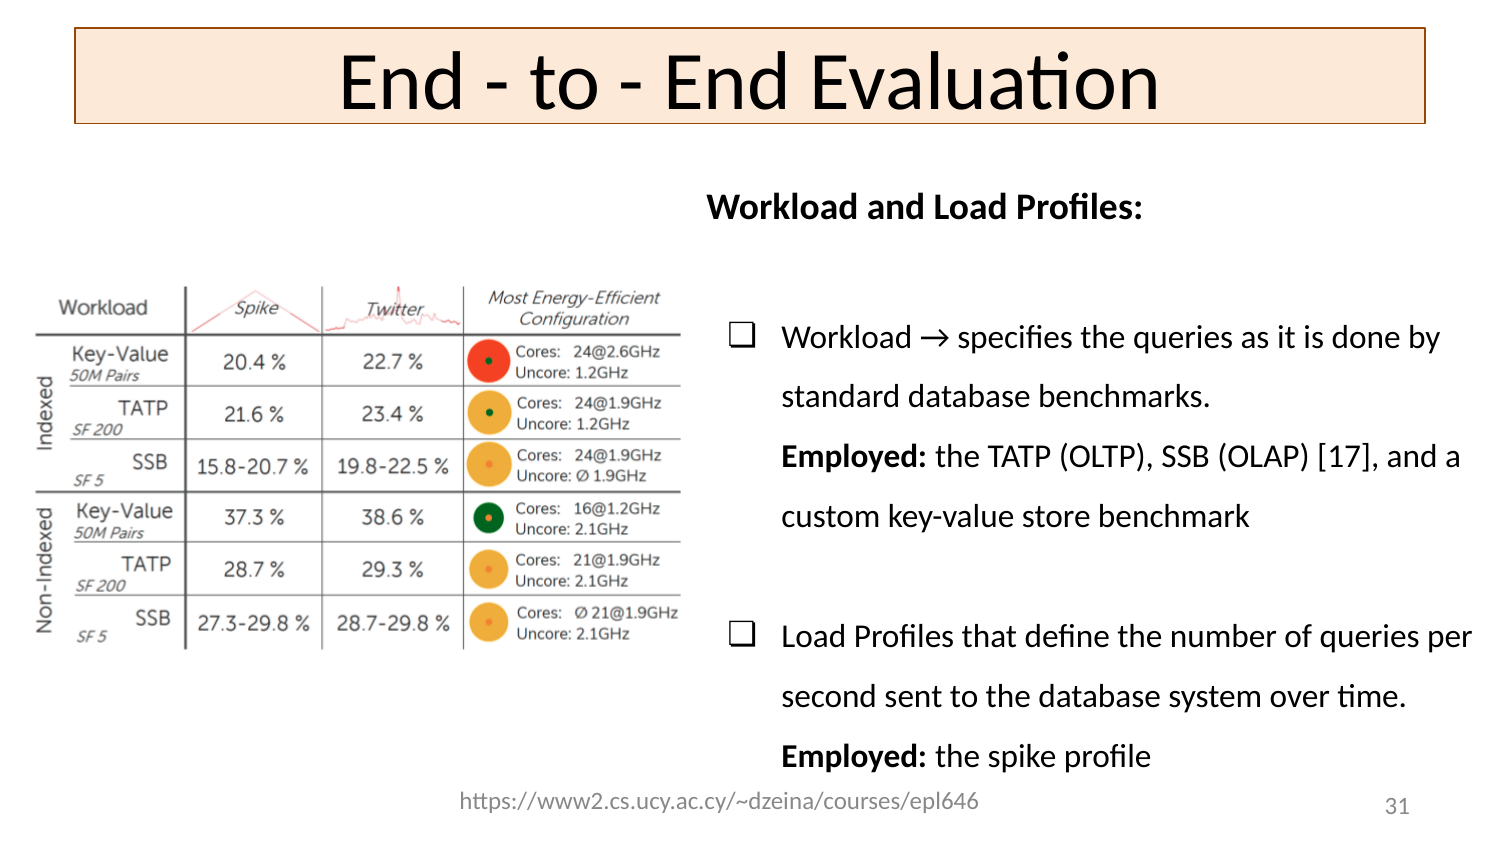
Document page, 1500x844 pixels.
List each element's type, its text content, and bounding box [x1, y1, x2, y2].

picture [12, 268, 693, 660]
list Workload and Load Profiles: Workload → specifies the queries as it is done by standard database benchmarks. Employed: the TATP (OLTP), SSB (OLAP) [17], and a custom key-value store benchmark Load Profiles that define the number of queries per second sent to the database system over time. Employed: the spike profile [691, 152, 1500, 776]
title End - to - End Evaluation [75, 27, 1425, 124]
text_box https://www2.cs.ucy.ac.cy/~dzeina/courses/epl646 [75, 762, 1365, 837]
slide_number ‹#› [1365, 782, 1425, 827]
